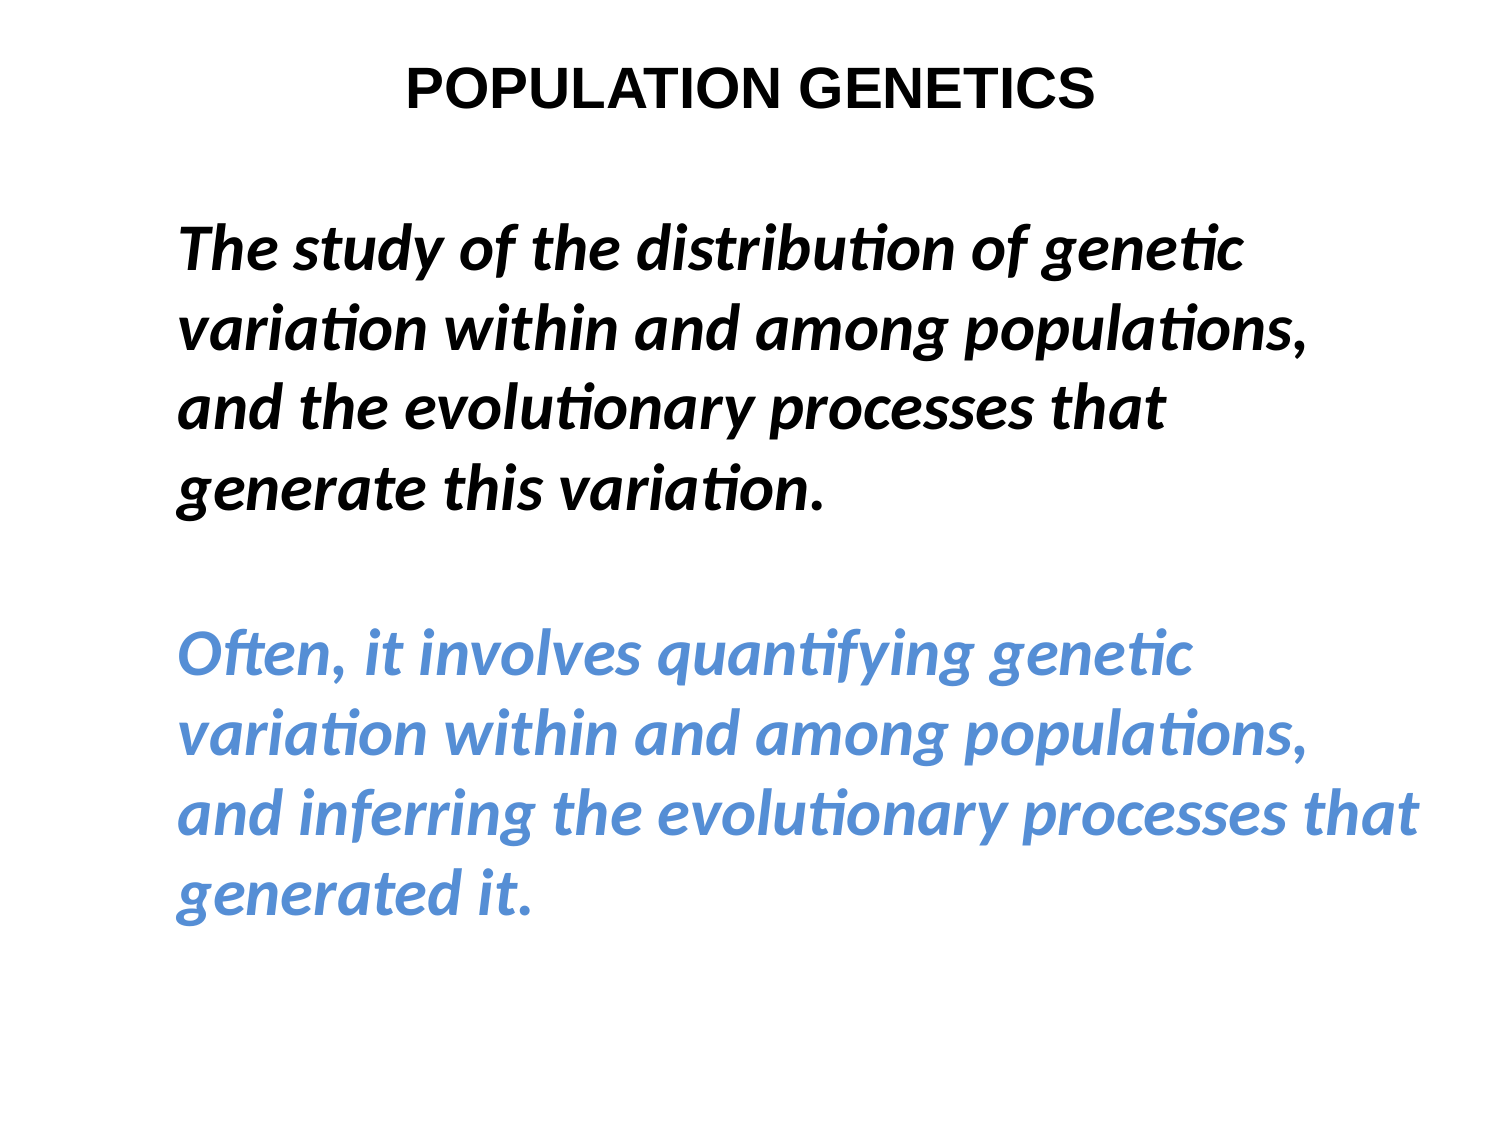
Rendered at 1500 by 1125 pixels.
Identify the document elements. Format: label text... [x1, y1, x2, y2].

text_box The study of the distribution of genetic variation within and among populations, and the evolutionary processes that generate this variation. [163, 196, 1447, 531]
text_box POPULATION GENETICS [391, 43, 1112, 128]
text_box Often, it involves quantifying genetic variation within and among populations, and inferring the evolutionary processes that generated it. [163, 601, 1447, 936]
